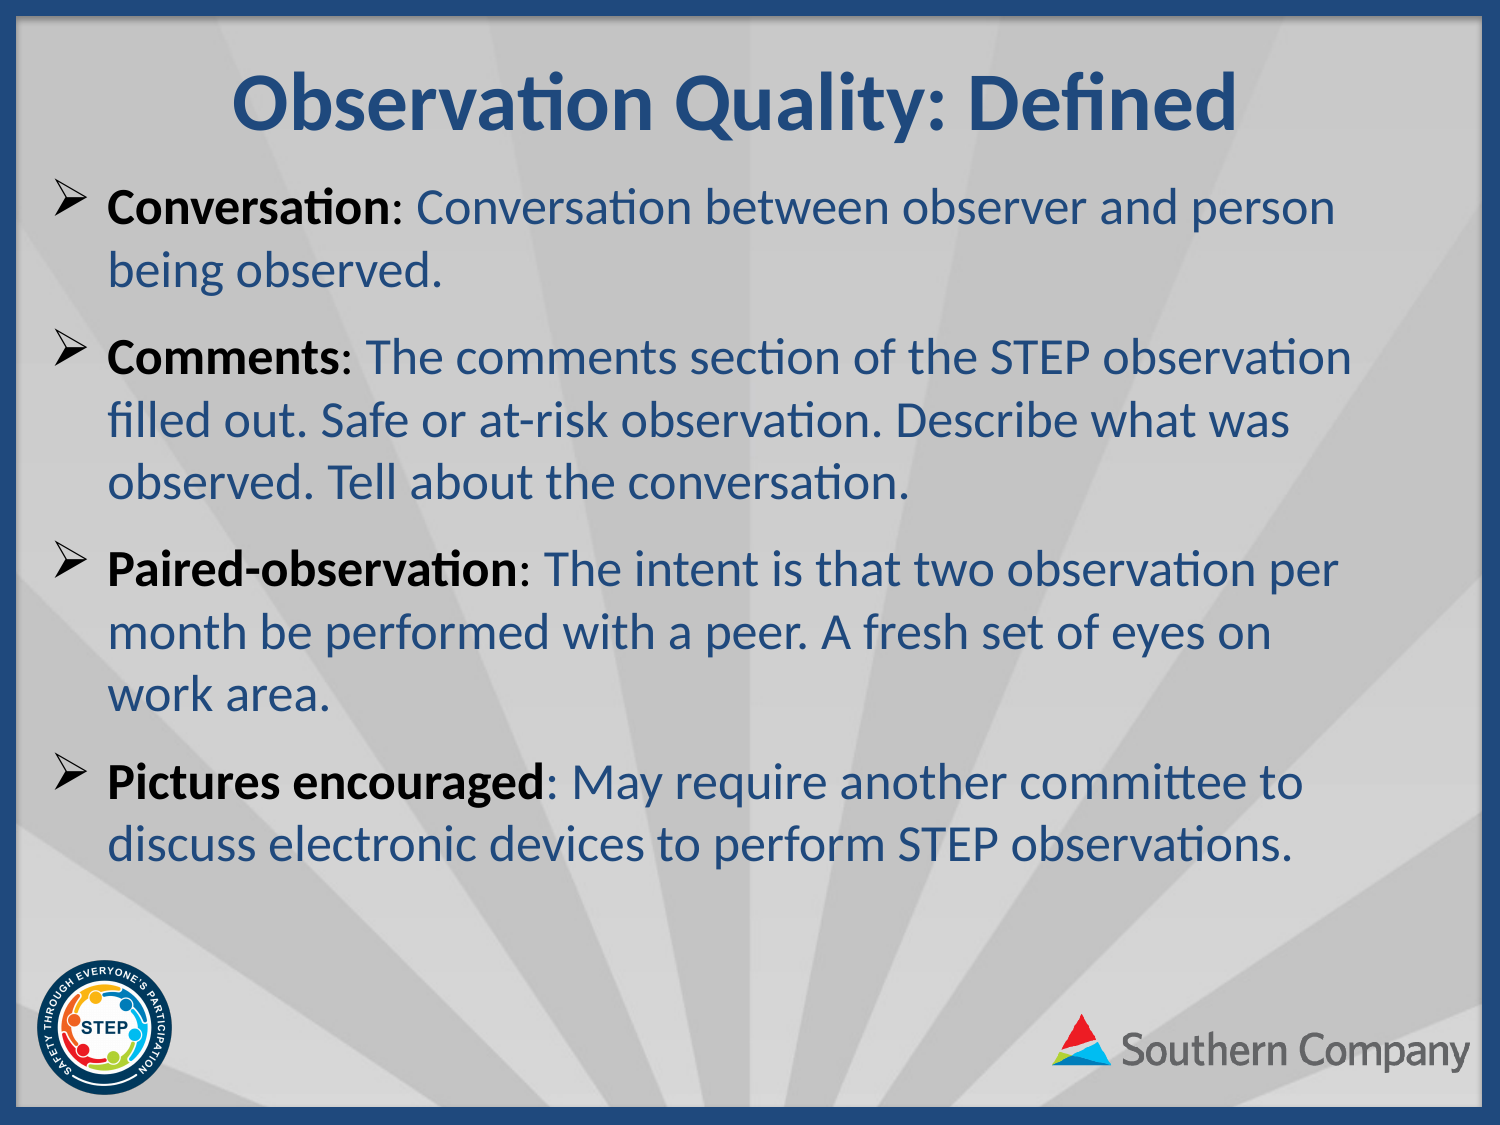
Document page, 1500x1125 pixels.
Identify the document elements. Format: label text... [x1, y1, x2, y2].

title Observation Quality: Defined [61, 57, 1412, 137]
list Conversation: Conversation between observer and person being observed. Comments: The comments section of the STEP observation filled out. Safe or at-risk observation. Describe what was observed. Tell about the conversation. Paired-observation: The intent is that two observation per month be performed with a peer. A fresh set of eyes on work area. Pictures encouraged: May require another committee to discuss electronic devices to perform STEP observations. [35, 165, 1386, 1033]
picture [16, 16, 1482, 1107]
